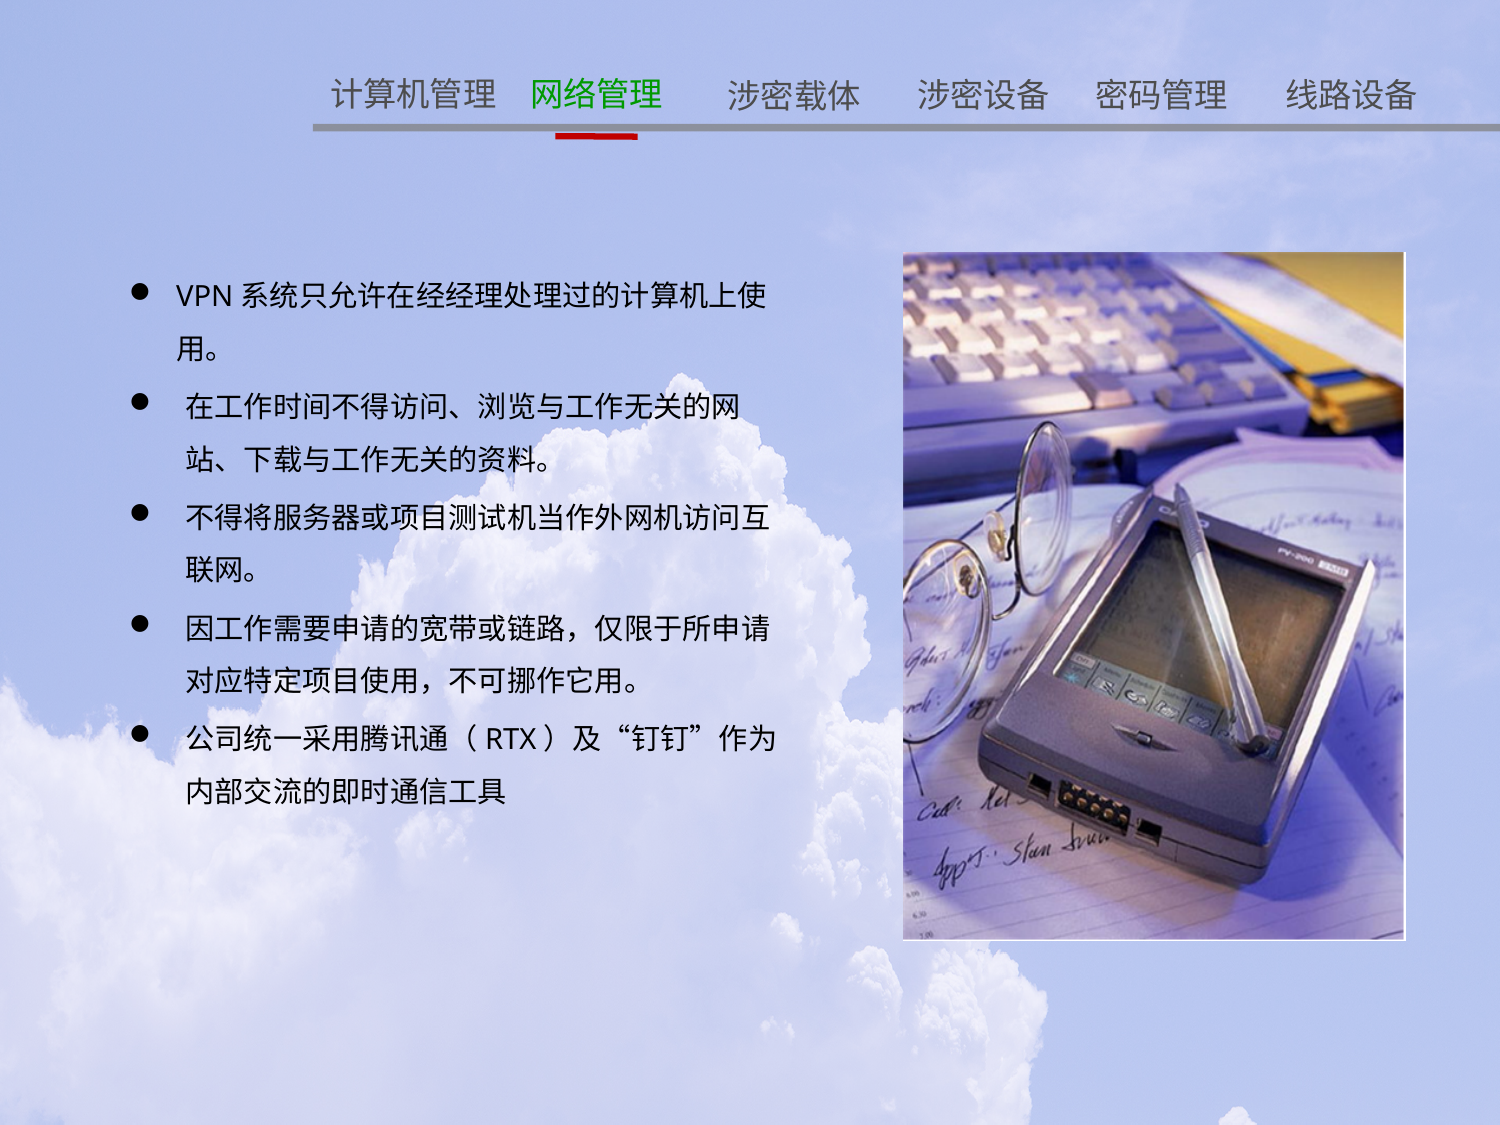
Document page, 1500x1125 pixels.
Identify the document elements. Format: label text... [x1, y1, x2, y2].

text_box 涉密设备 [902, 66, 1066, 121]
text_box 计算机管理 [315, 65, 515, 121]
text_box 密码管理 [1080, 66, 1244, 121]
text_box 线路设备 [1270, 66, 1434, 121]
text_box 网络管理 [515, 65, 678, 121]
text_box 涉密载体 [713, 68, 876, 123]
picture [903, 252, 1406, 941]
text_box VPN系统只允许在经经理处理过的计算机上使用。 在工作时间不得访问、浏览与工作无关的网站、下载与工作无关的资料。 不得将服务器或项目测试机当作外网机访问互联网。 因工作需要申请的宽带或链路，仅限于所申请对应特定项目使用，不可挪作它用。 公司统一采用腾讯通（RTX）及“钉钉”作为内部交流的即时通信工具 [114, 252, 800, 953]
text_box [352, 123, 1500, 132]
text_box [301, 69, 352, 145]
